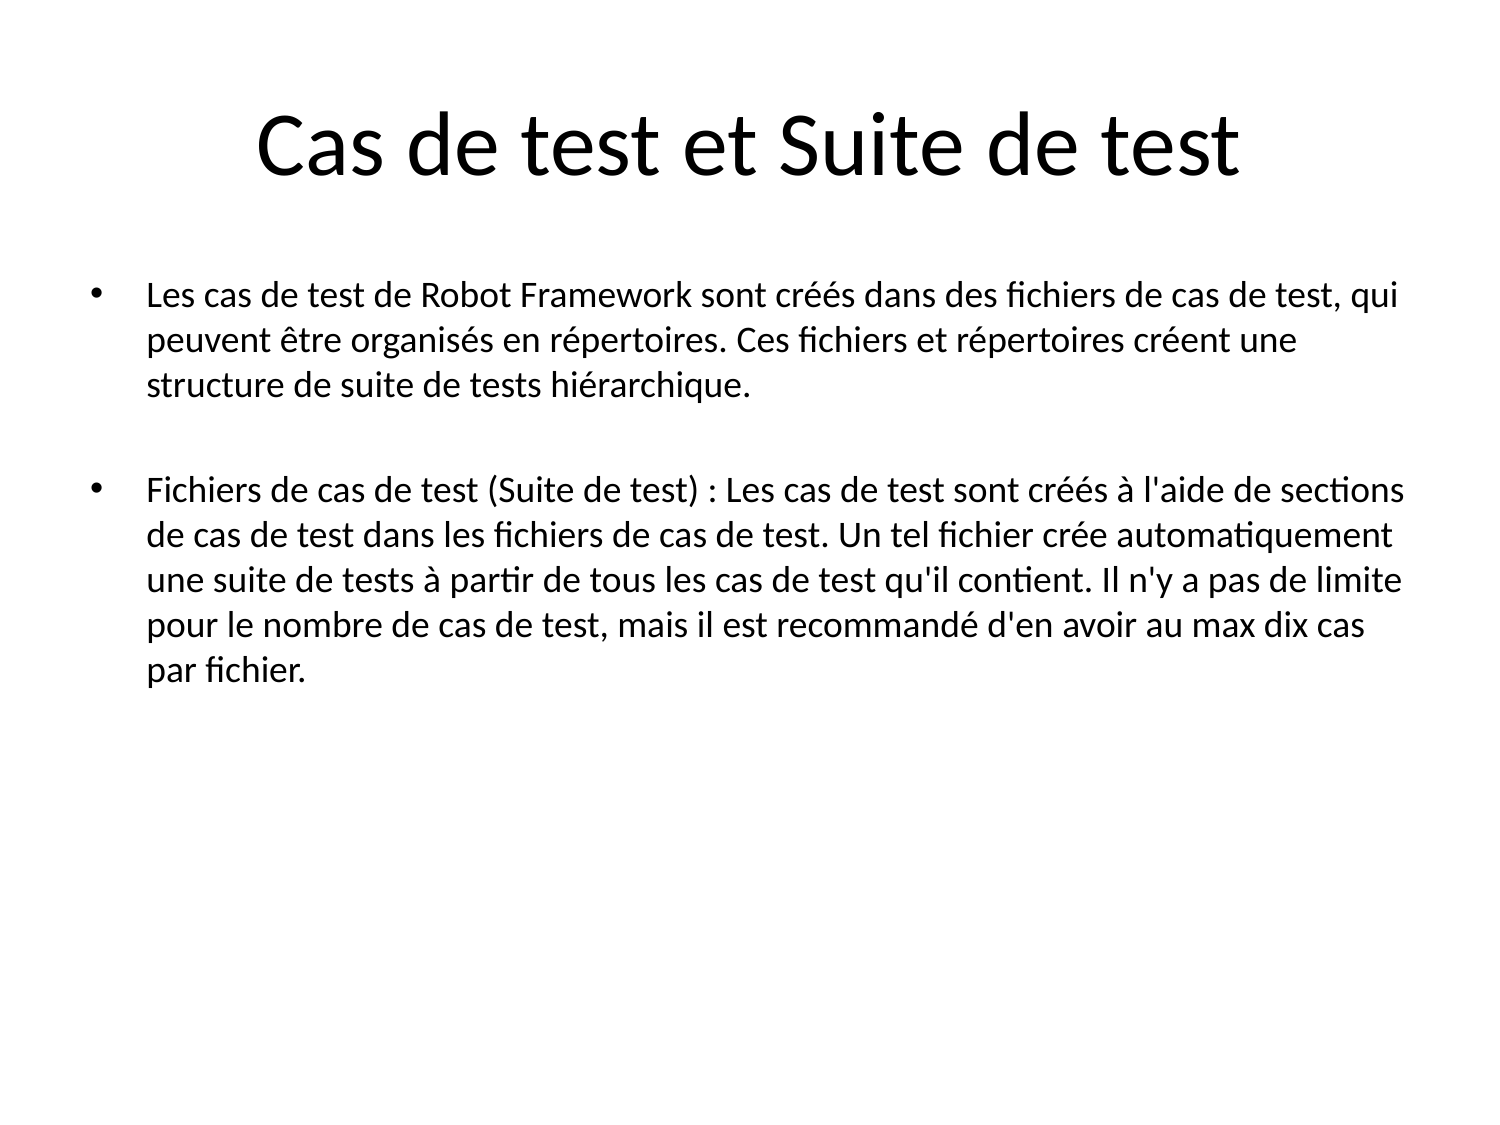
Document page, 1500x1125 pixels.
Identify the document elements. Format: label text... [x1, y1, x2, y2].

title Cas de test et Suite de test [75, 45, 1425, 233]
list Les cas de test de Robot Framework sont créés dans des fichiers de cas de test, qui peuvent être organisés en répertoires. Ces fichiers et répertoires créent une structure de suite de tests hiérarchique. Fichiers de cas de test (Suite de test) : Les cas de test sont créés à l'aide de sections de cas de test dans les fichiers de cas de test. Un tel fichier crée automatiquement une suite de tests à partir de tous les cas de test qu'il contient. Il n'y a pas de limite pour le nombre de cas de test, mais il est recommandé d'en avoir au max dix cas par fichier. [75, 262, 1425, 1005]
